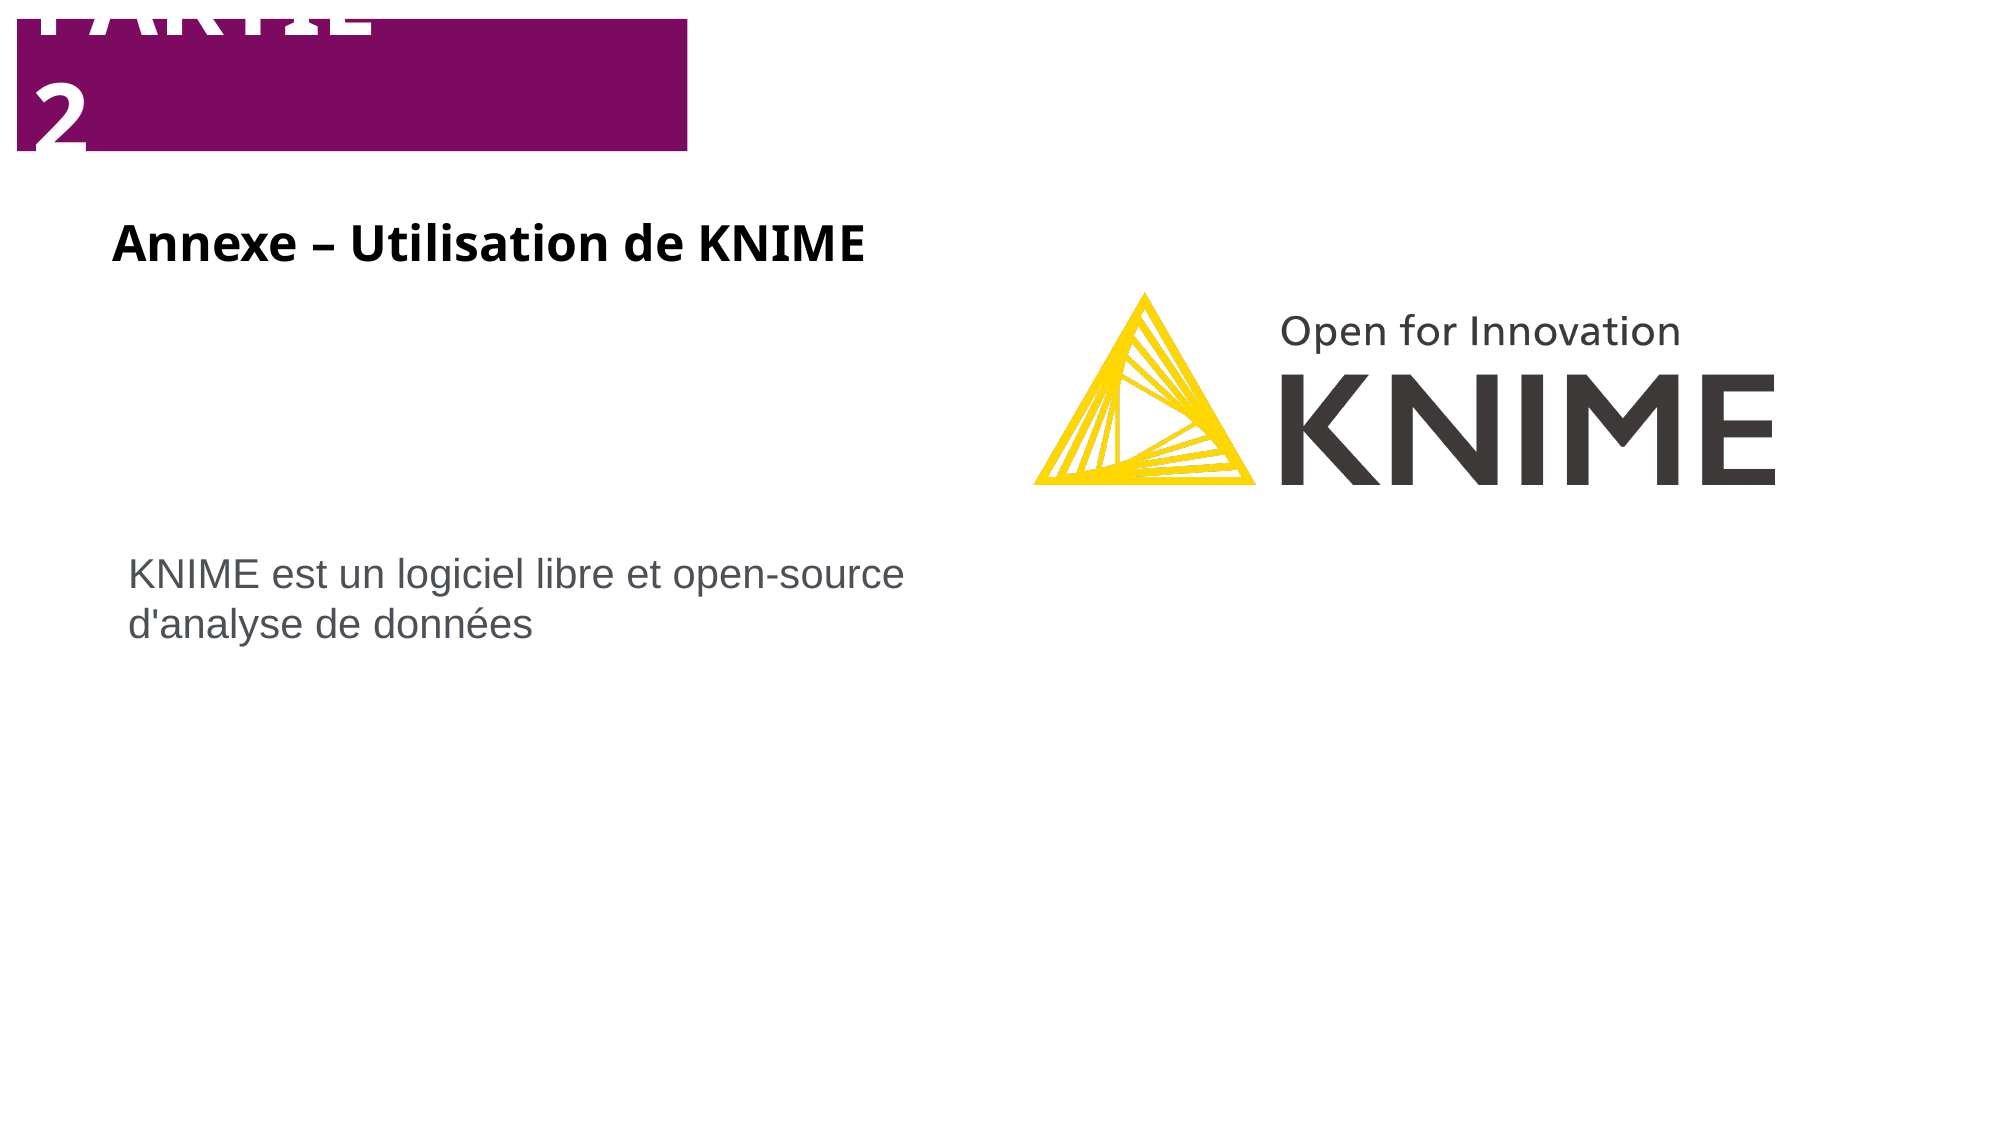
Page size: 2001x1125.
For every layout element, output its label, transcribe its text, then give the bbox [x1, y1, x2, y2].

text_box Partie 2 [17, 50, 473, 184]
text_box [69, 272, 1864, 667]
subtitle Annexe – Utilisation de KNIME [97, 203, 1352, 272]
text_box KNIME est un logiciel libre et open-source d'analyse de données [113, 539, 936, 1013]
picture [1032, 291, 1775, 486]
text_box [16, 17, 689, 152]
